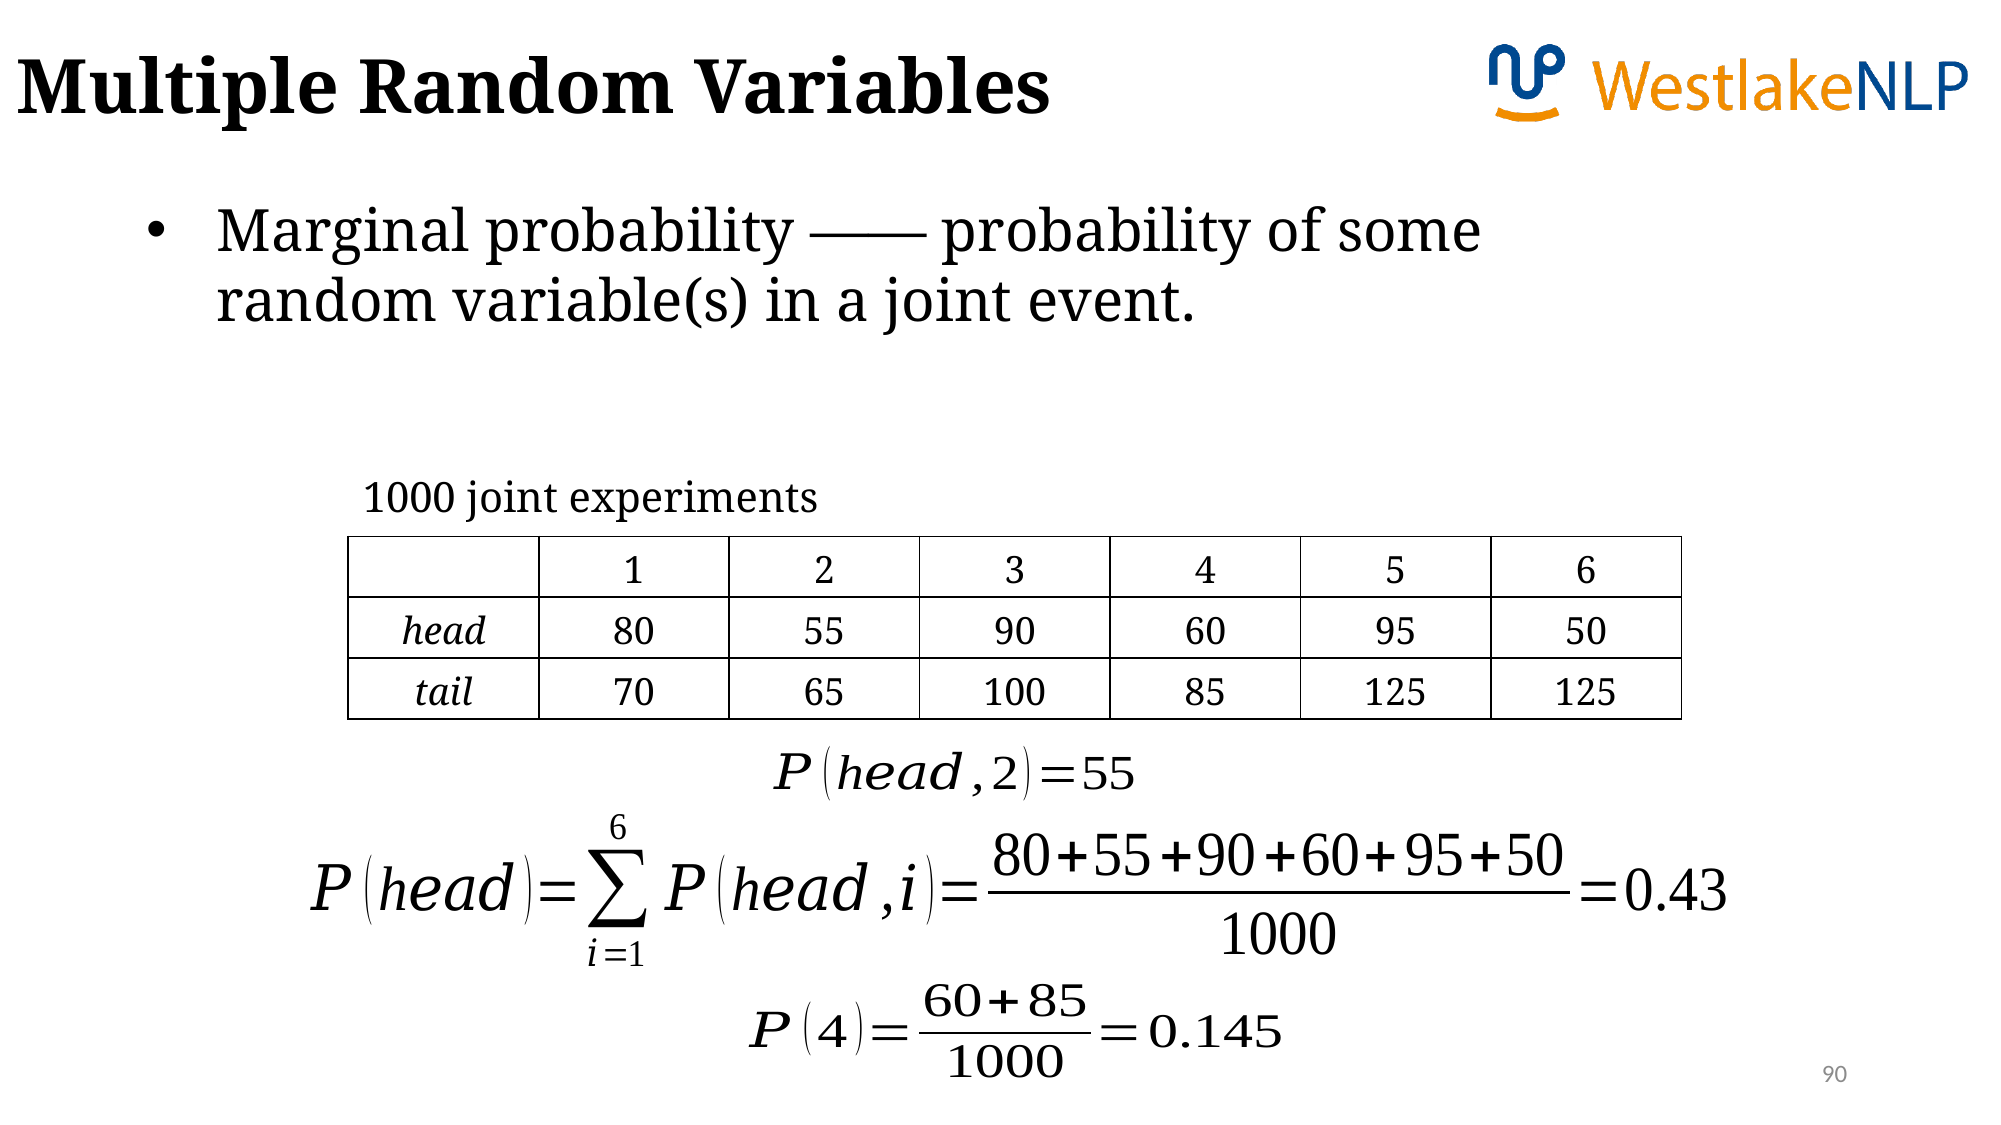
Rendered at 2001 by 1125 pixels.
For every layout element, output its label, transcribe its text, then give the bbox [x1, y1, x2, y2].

table_cell 60 [1111, 598, 1300, 657]
text_box 1000 joint experiments [348, 463, 1349, 529]
table_cell 90 [920, 598, 1109, 657]
table_cell head [349, 598, 538, 657]
table_cell 70 [540, 659, 728, 718]
table_cell 80 [540, 598, 728, 657]
table_header 4 [1111, 537, 1300, 596]
table_cell 100 [920, 659, 1109, 718]
text_box Multiple Random Variables [1, 31, 1068, 137]
table_cell 95 [1301, 598, 1490, 657]
table_header 2 [730, 537, 919, 596]
picture [1459, 0, 2000, 170]
table_cell 55 [730, 598, 919, 657]
slide_number 90 [1412, 1042, 1863, 1103]
text_box Marginal probability —— probability of some random variable(s) in a joint event. [131, 185, 1725, 341]
table_cell 125 [1492, 659, 1681, 718]
table_cell 85 [1111, 659, 1300, 718]
table_cell 65 [730, 659, 919, 718]
table_header 1 [540, 537, 728, 596]
table_header [349, 537, 538, 596]
table_cell 125 [1301, 659, 1490, 718]
table_header 6 [1492, 537, 1681, 596]
table_header 5 [1301, 537, 1490, 596]
table_cell tail [349, 659, 538, 718]
table_cell 50 [1492, 598, 1681, 657]
table_header 3 [920, 537, 1109, 596]
